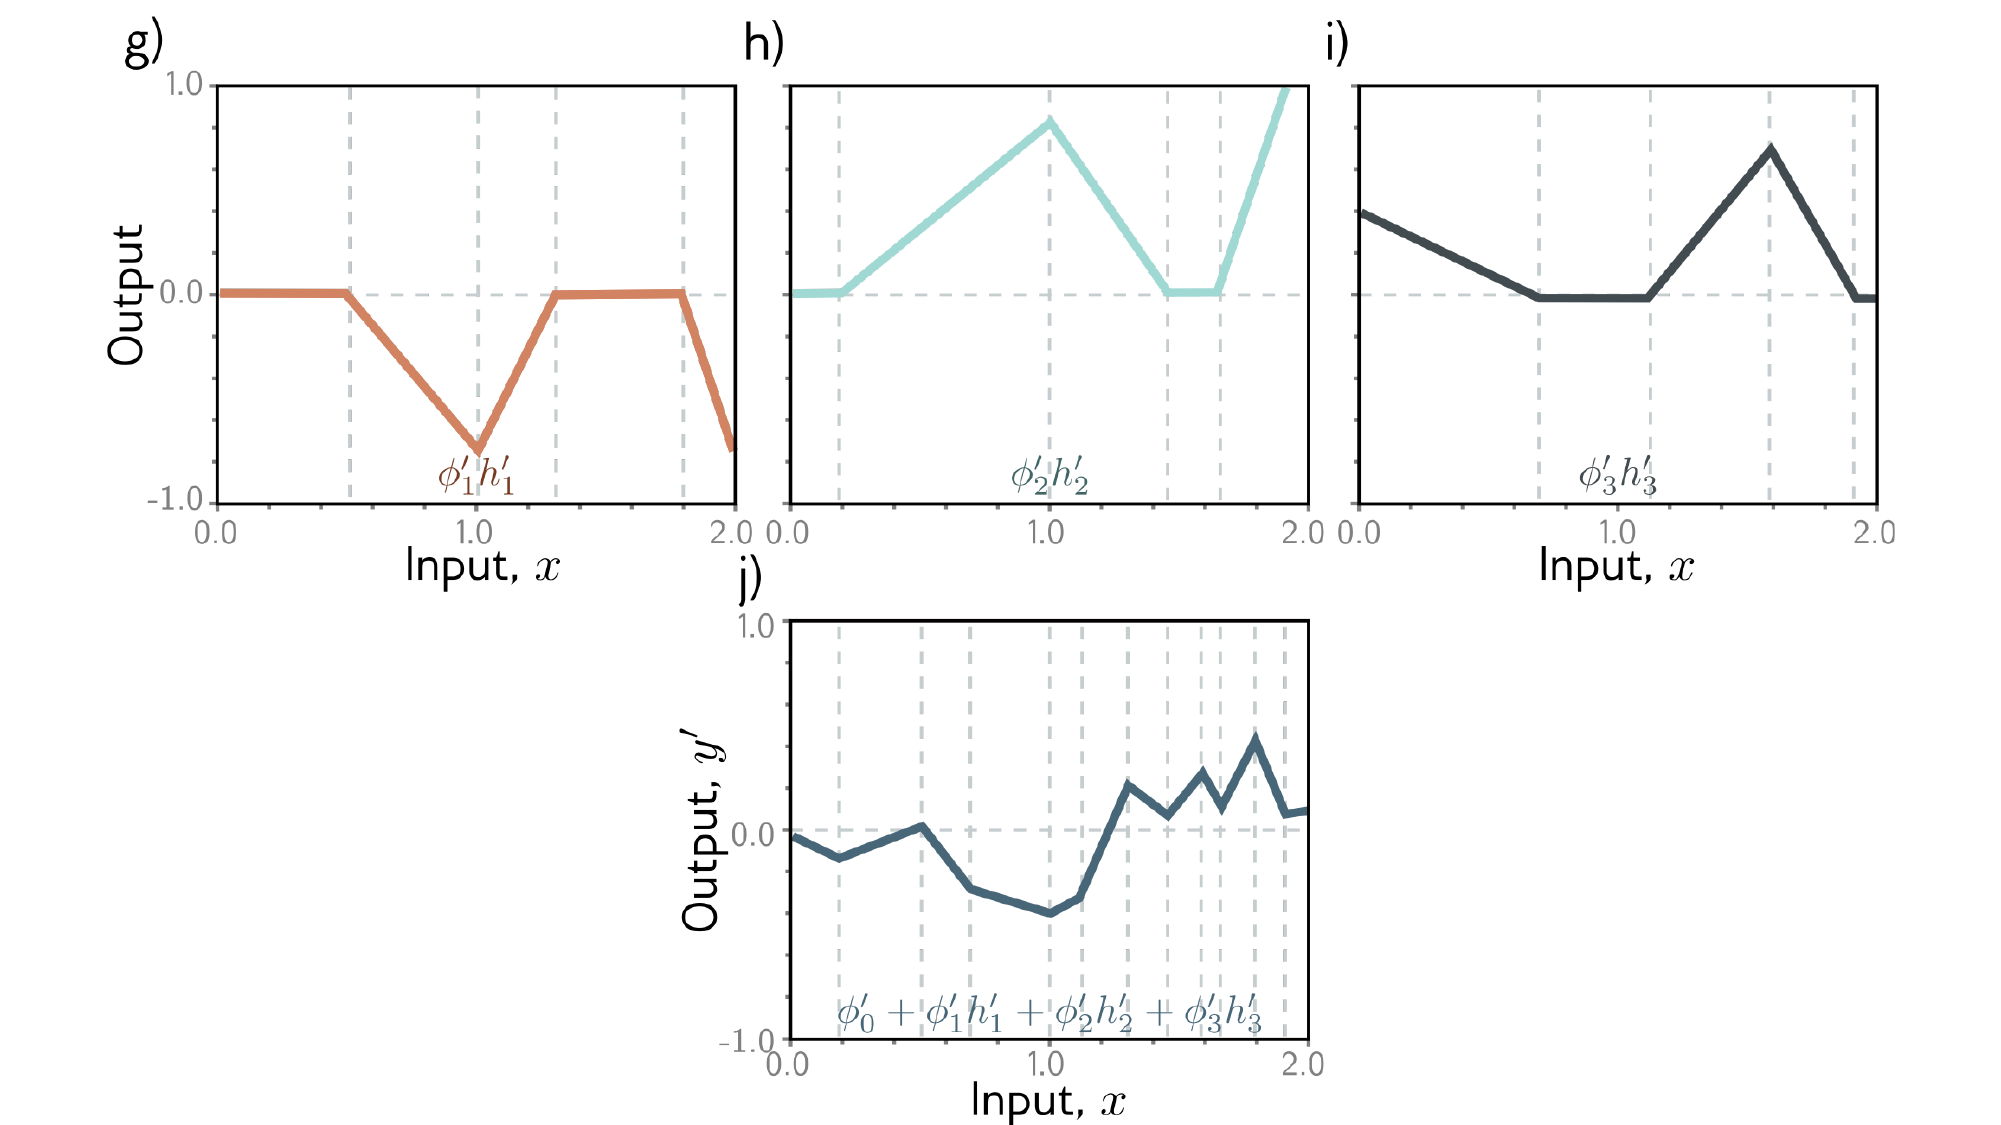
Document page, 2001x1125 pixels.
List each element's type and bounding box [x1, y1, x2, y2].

picture [107, 14, 1895, 1125]
